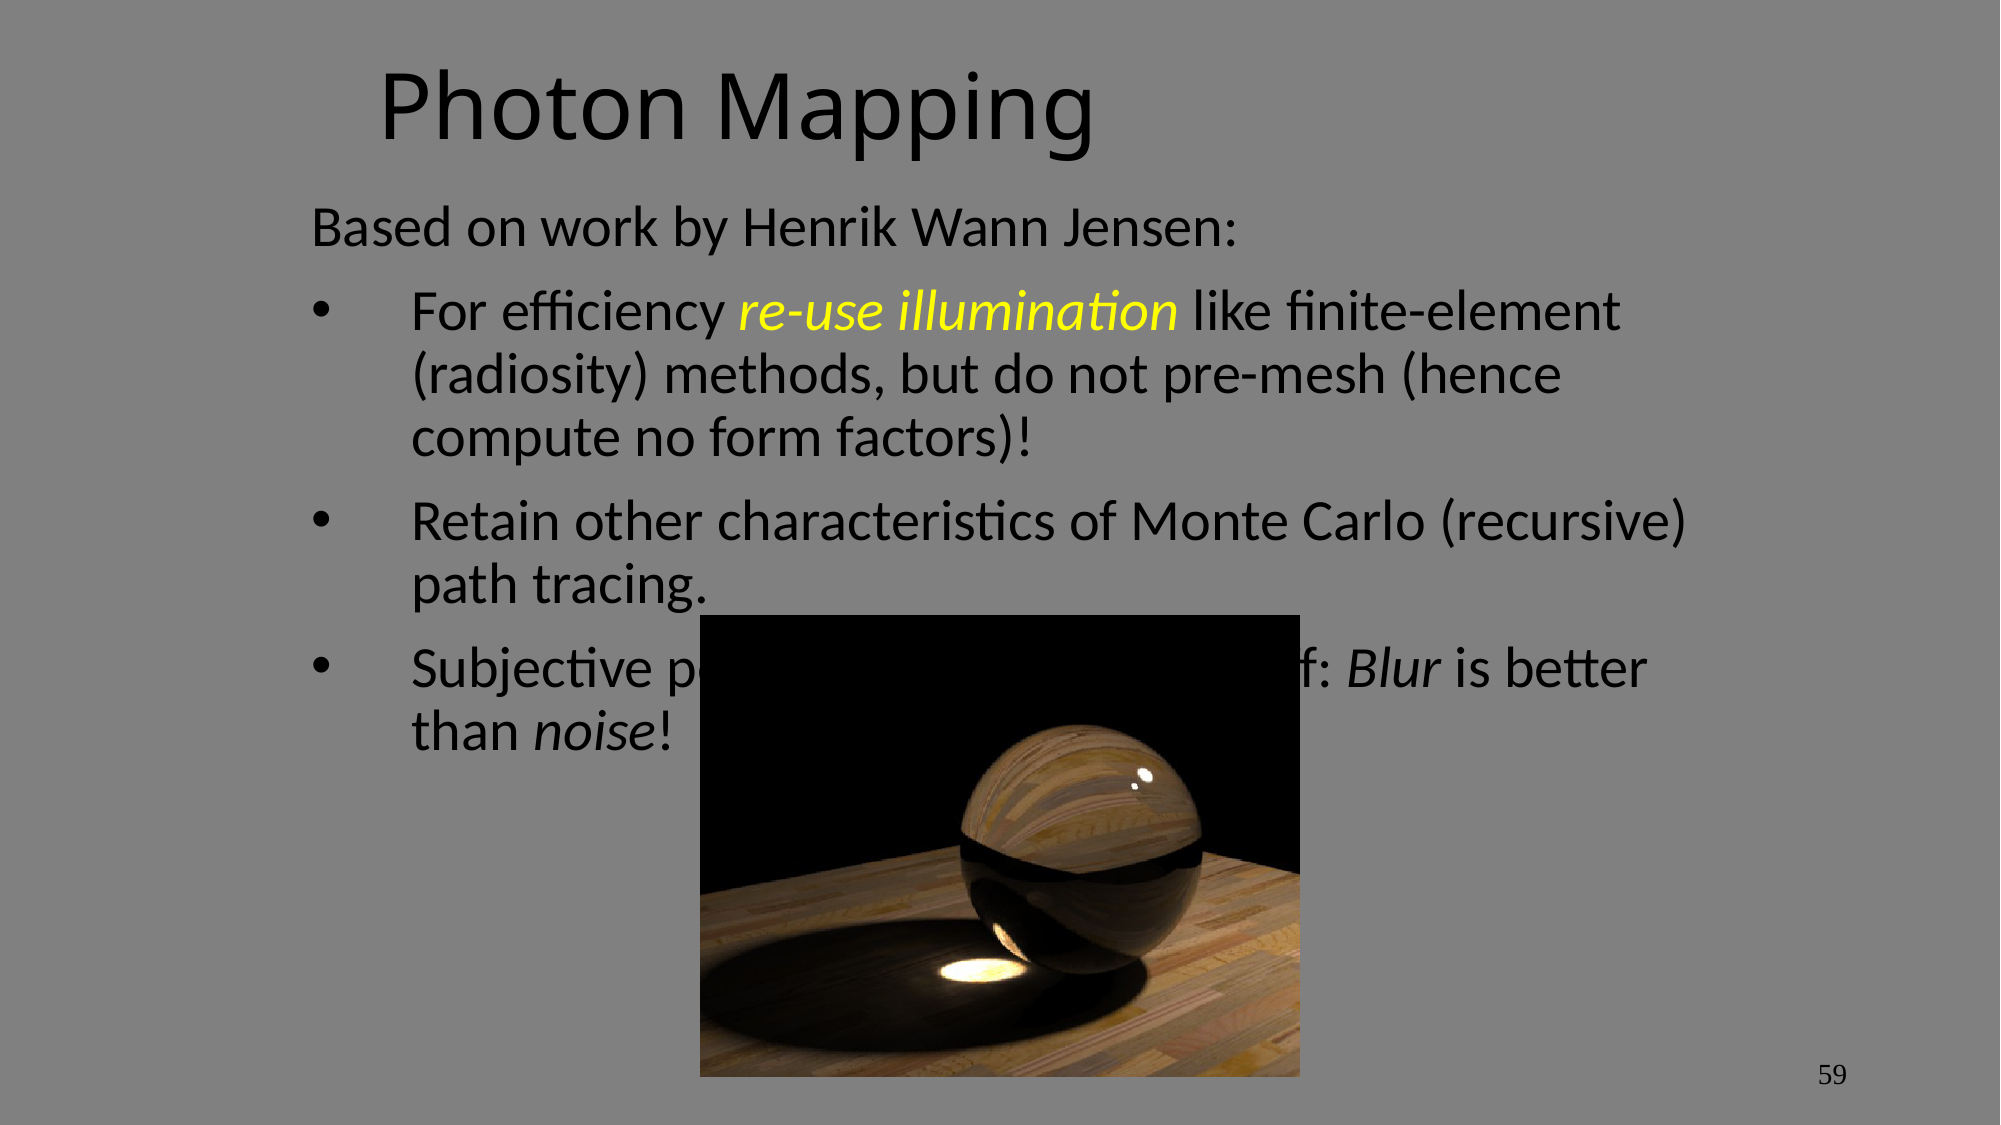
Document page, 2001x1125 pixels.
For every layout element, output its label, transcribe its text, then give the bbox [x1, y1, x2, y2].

slide_number 59 [1412, 1042, 1863, 1103]
list Based on work by Henrik Wann Jensen: For efficiency re-use illumination like finite-element (radiosity) methods, but do not pre-mesh (hence compute no form factors)! Retain other characteristics of Monte Carlo (recursive) path tracing. Subjective perceptual quality trade-off: Blur is better than noise! [296, 189, 1750, 842]
picture [700, 615, 1300, 1077]
title Photon Mapping [362, 15, 1638, 189]
